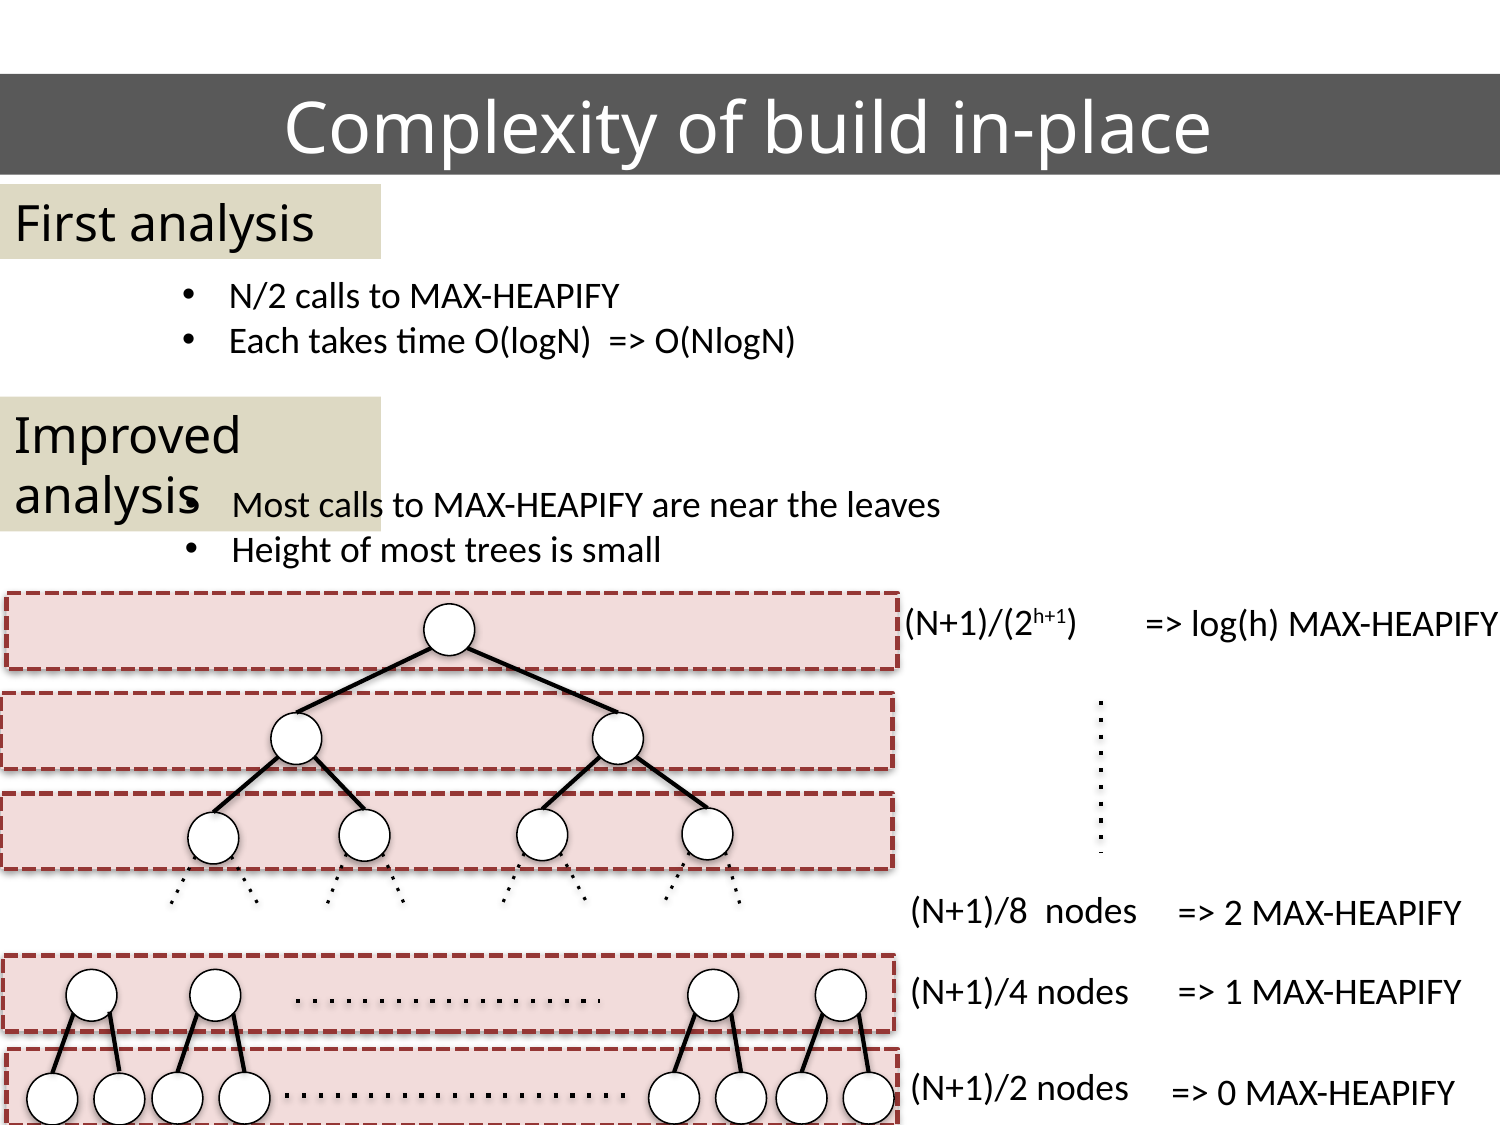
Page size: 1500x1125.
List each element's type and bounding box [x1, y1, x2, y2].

text_box [1, 953, 1145, 1125]
text_box [0, 396, 957, 578]
text_box [1130, 591, 1500, 651]
text_box [1156, 1060, 1471, 1120]
text_box [0, 590, 1093, 910]
text_box [1163, 959, 1477, 1020]
text_box [167, 264, 812, 369]
text_box [0, 73, 1500, 175]
text_box [1163, 880, 1477, 940]
text_box [895, 878, 1153, 939]
text_box [0, 184, 381, 259]
